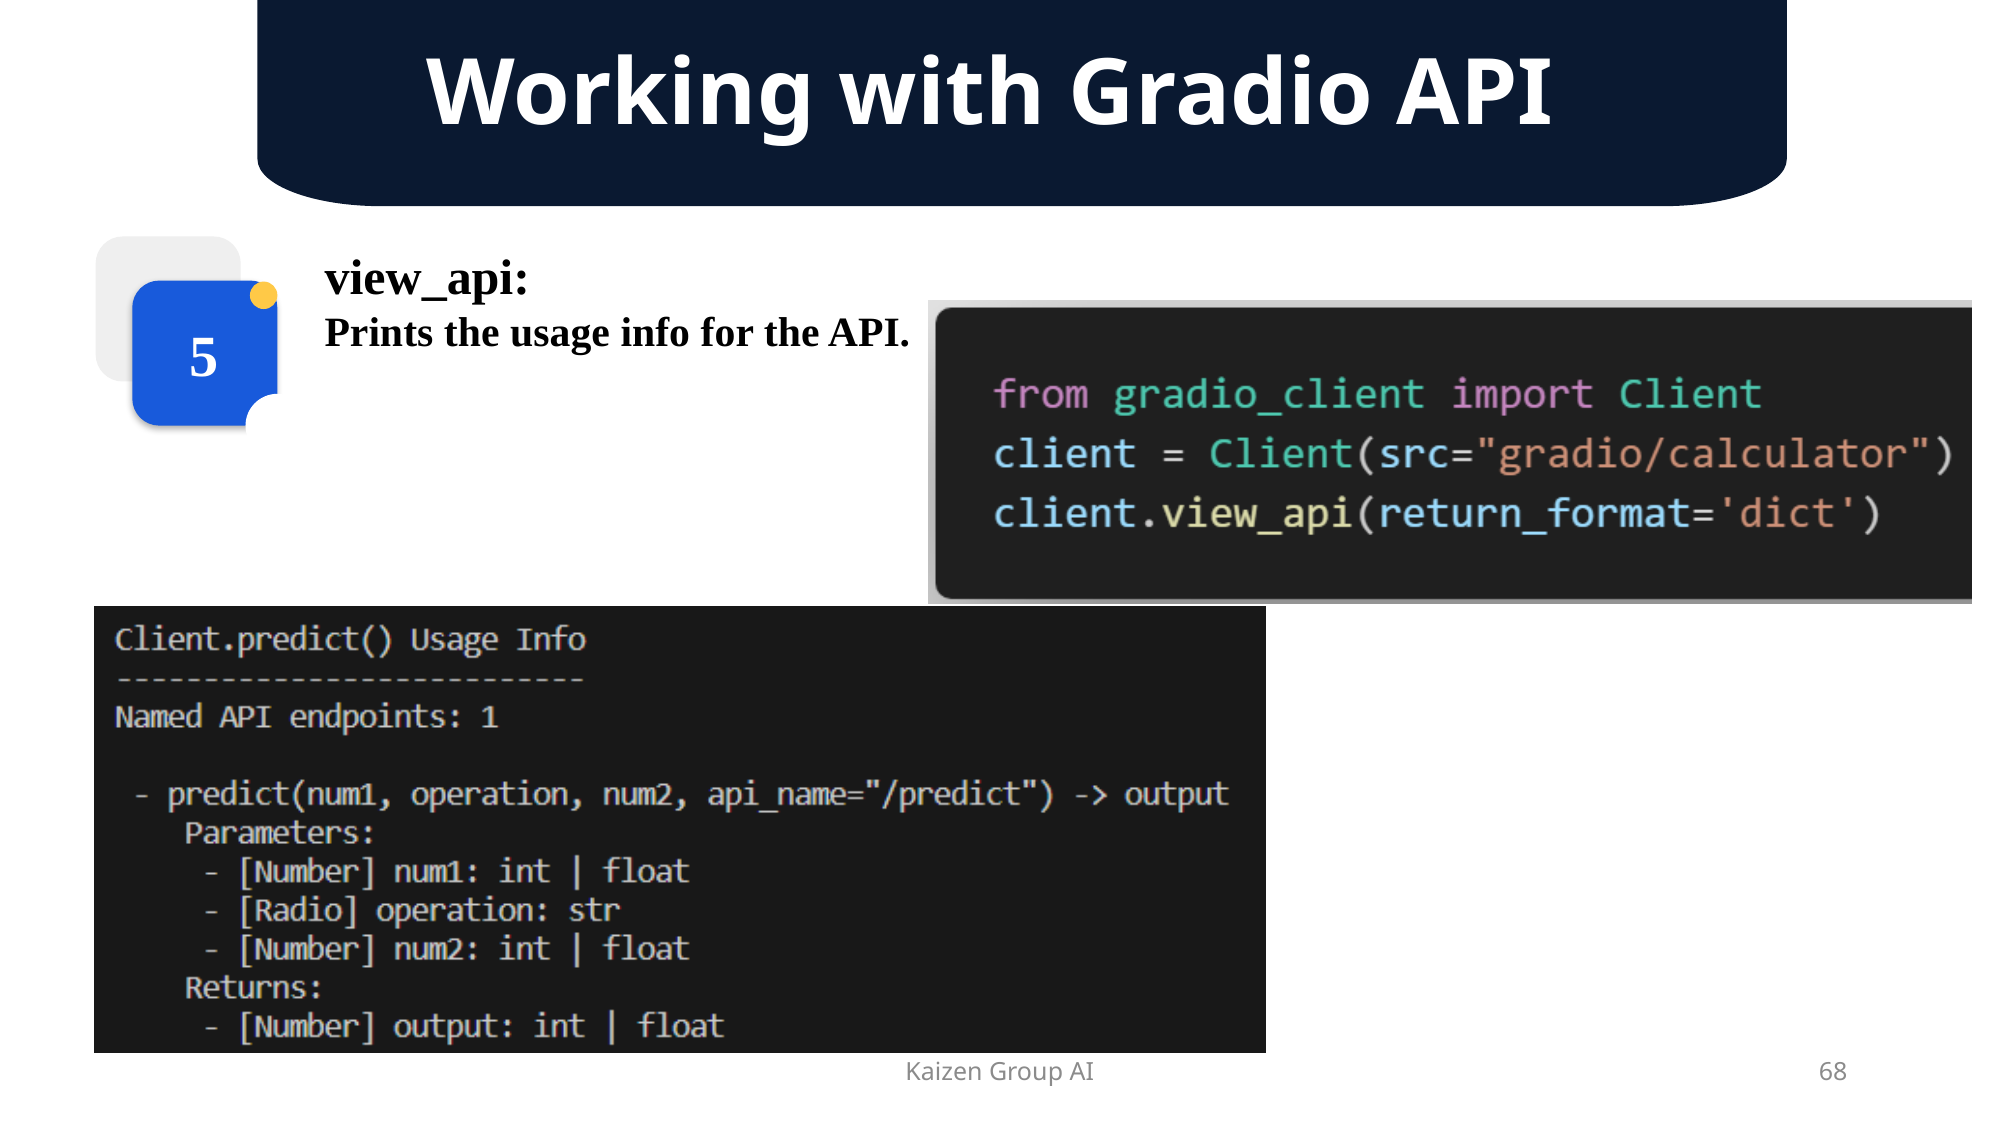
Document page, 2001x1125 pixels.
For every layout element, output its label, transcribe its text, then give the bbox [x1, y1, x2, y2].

slide_number 68 [1412, 1042, 1863, 1103]
picture [94, 606, 1266, 1053]
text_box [94, 235, 310, 459]
footer Kaizen Group AI [662, 1042, 1338, 1103]
picture [928, 300, 1972, 604]
text_box view_api: Prints the usage info for the API. [310, 237, 1847, 363]
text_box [254, 0, 1789, 207]
